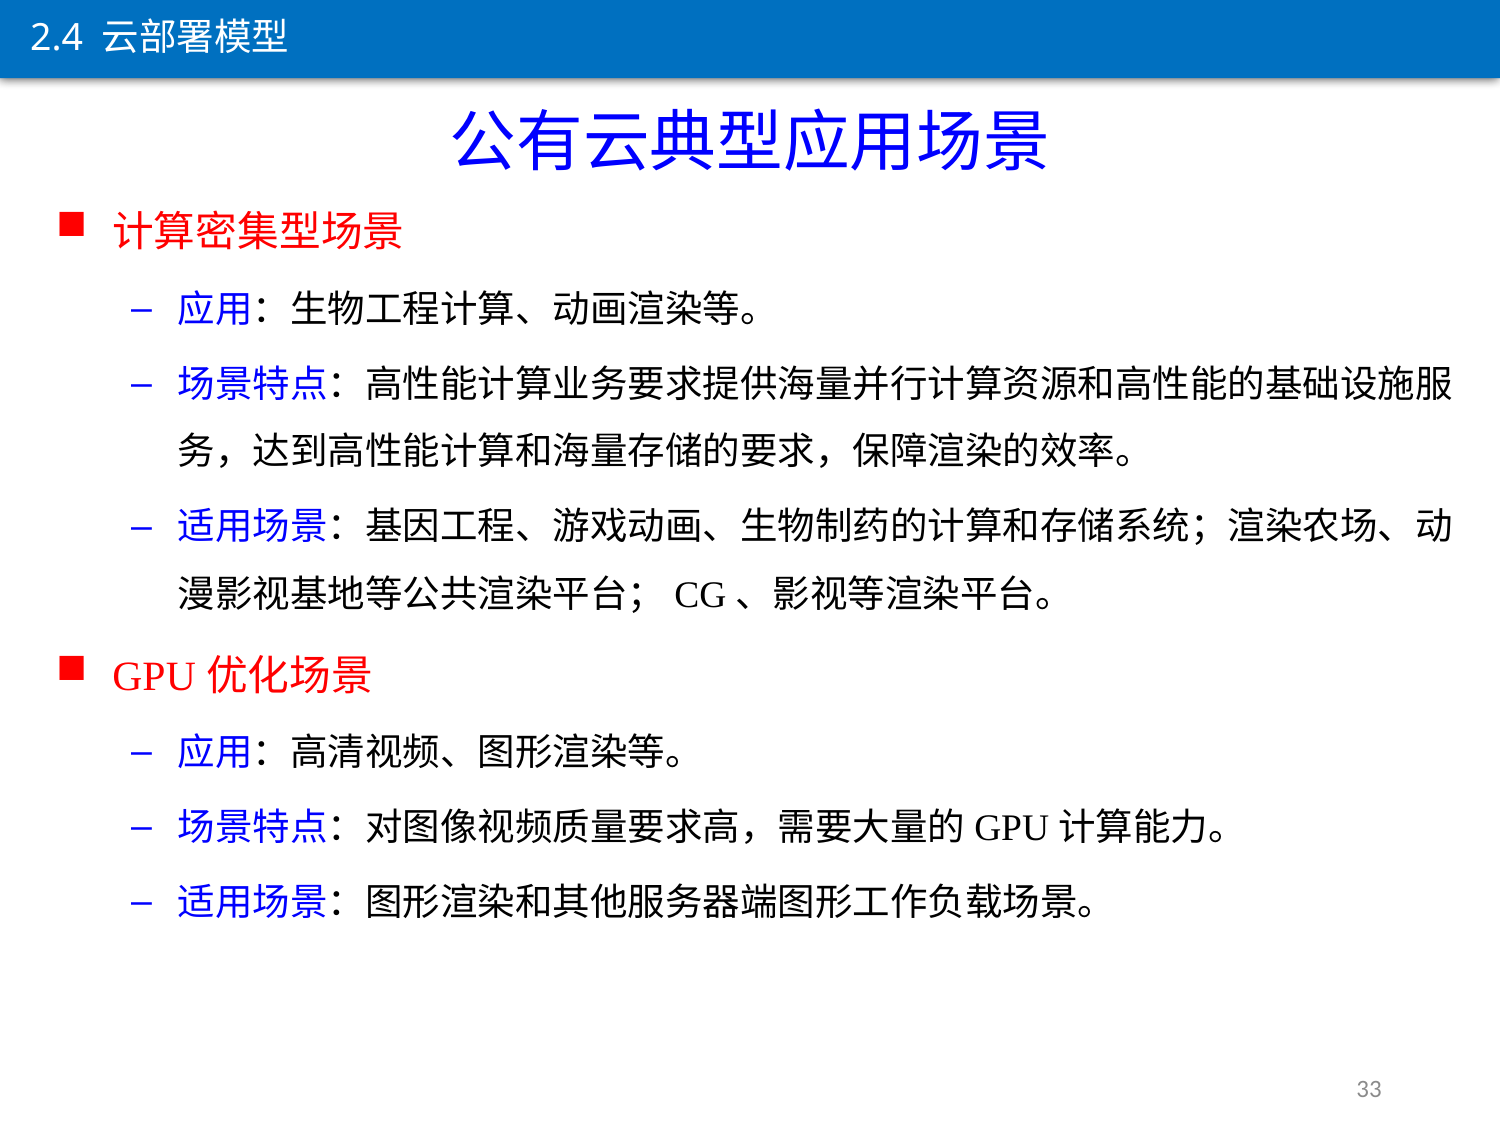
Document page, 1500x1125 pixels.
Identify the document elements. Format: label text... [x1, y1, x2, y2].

text_box 2.4 云部署模型 [15, 5, 305, 66]
slide_number 33 [1059, 1057, 1397, 1118]
text_box [0, 0, 1500, 79]
text_box 公有云典型应用场景 [0, 91, 1500, 187]
text_box 计算密集型场景 应用：生物工程计算、动画渲染等。 场景特点：高性能计算业务要求提供海量并行计算资源和高性能的基础设施服务，达到高性能计算和海量存储的要求，保障渲染的效率。 适用场景：基因工程、游戏动画、生物制药的计算和存储系统；渲染农场、动漫影视基地等公共渲染平台；CG、影视等渲染平台。 GPU优化场景 应用：高清视频、图形渲染等。 场景特点：对图像视频质量要求高，需要大量的GPU计算能力。 适用场景：图形渲染和其他服务器端图形工作负载场景。 [41, 172, 1471, 931]
